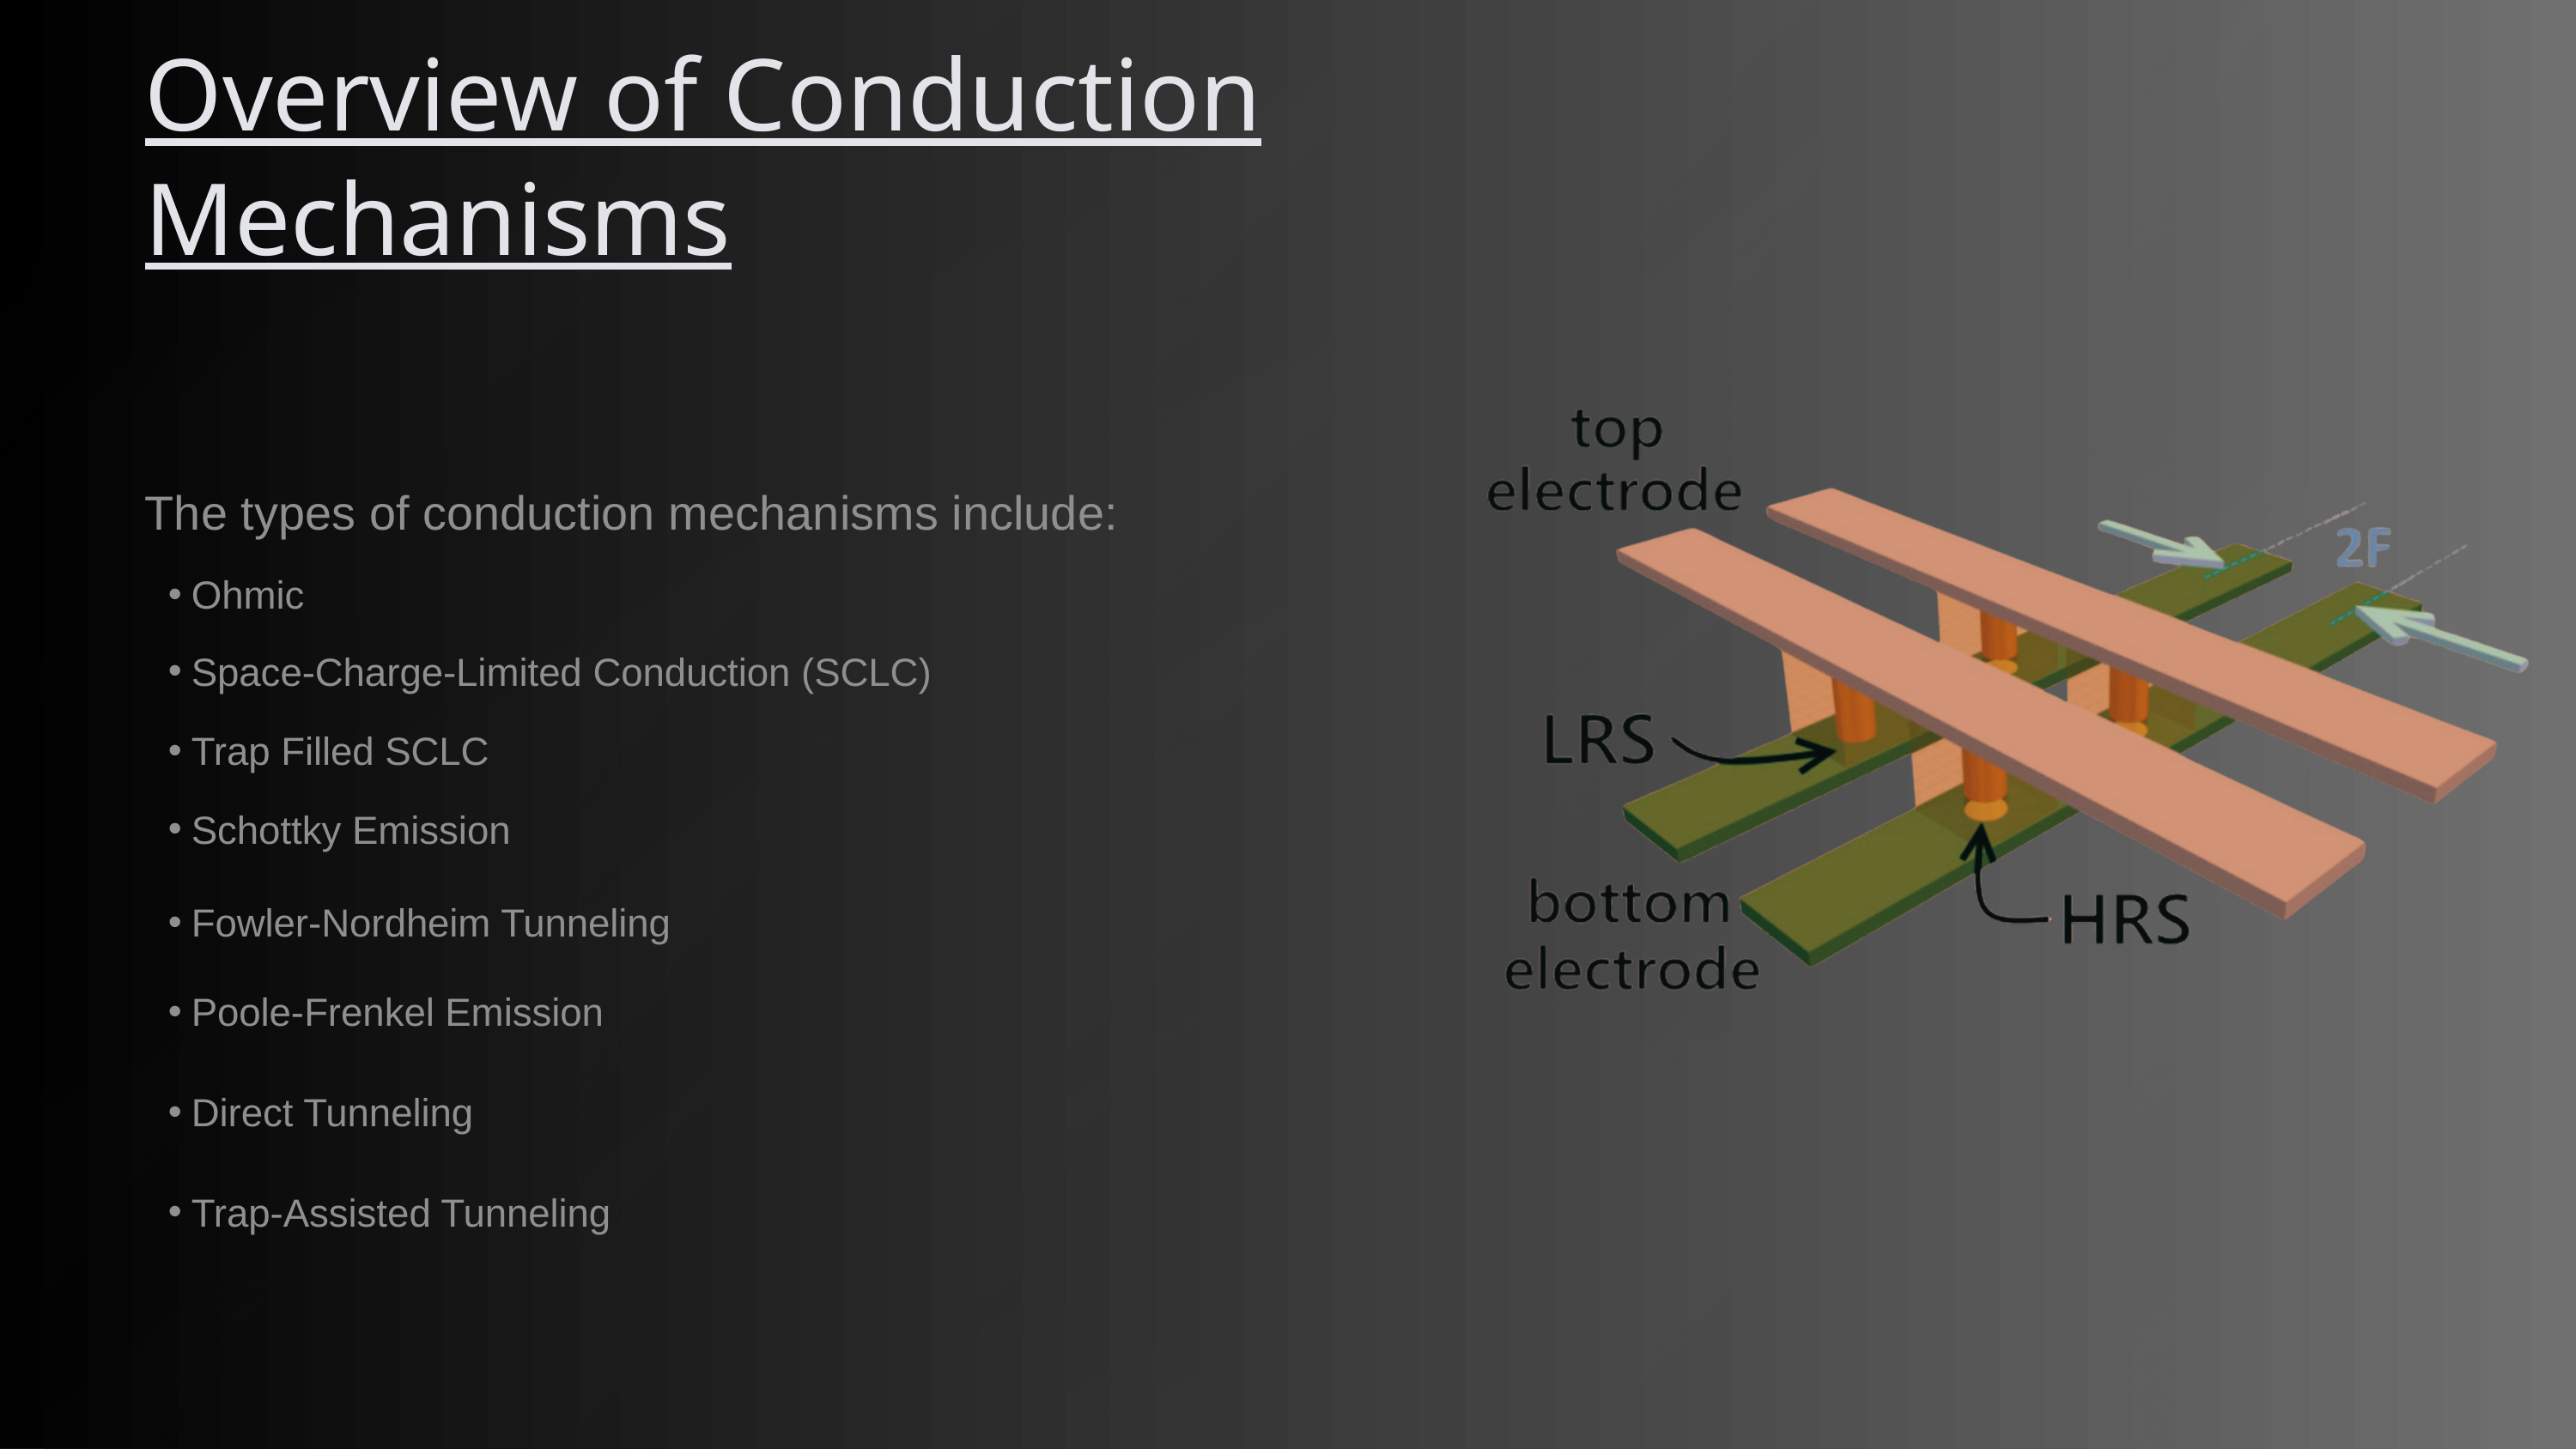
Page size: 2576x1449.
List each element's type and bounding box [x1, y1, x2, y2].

text_box [0, 0, 2576, 1449]
